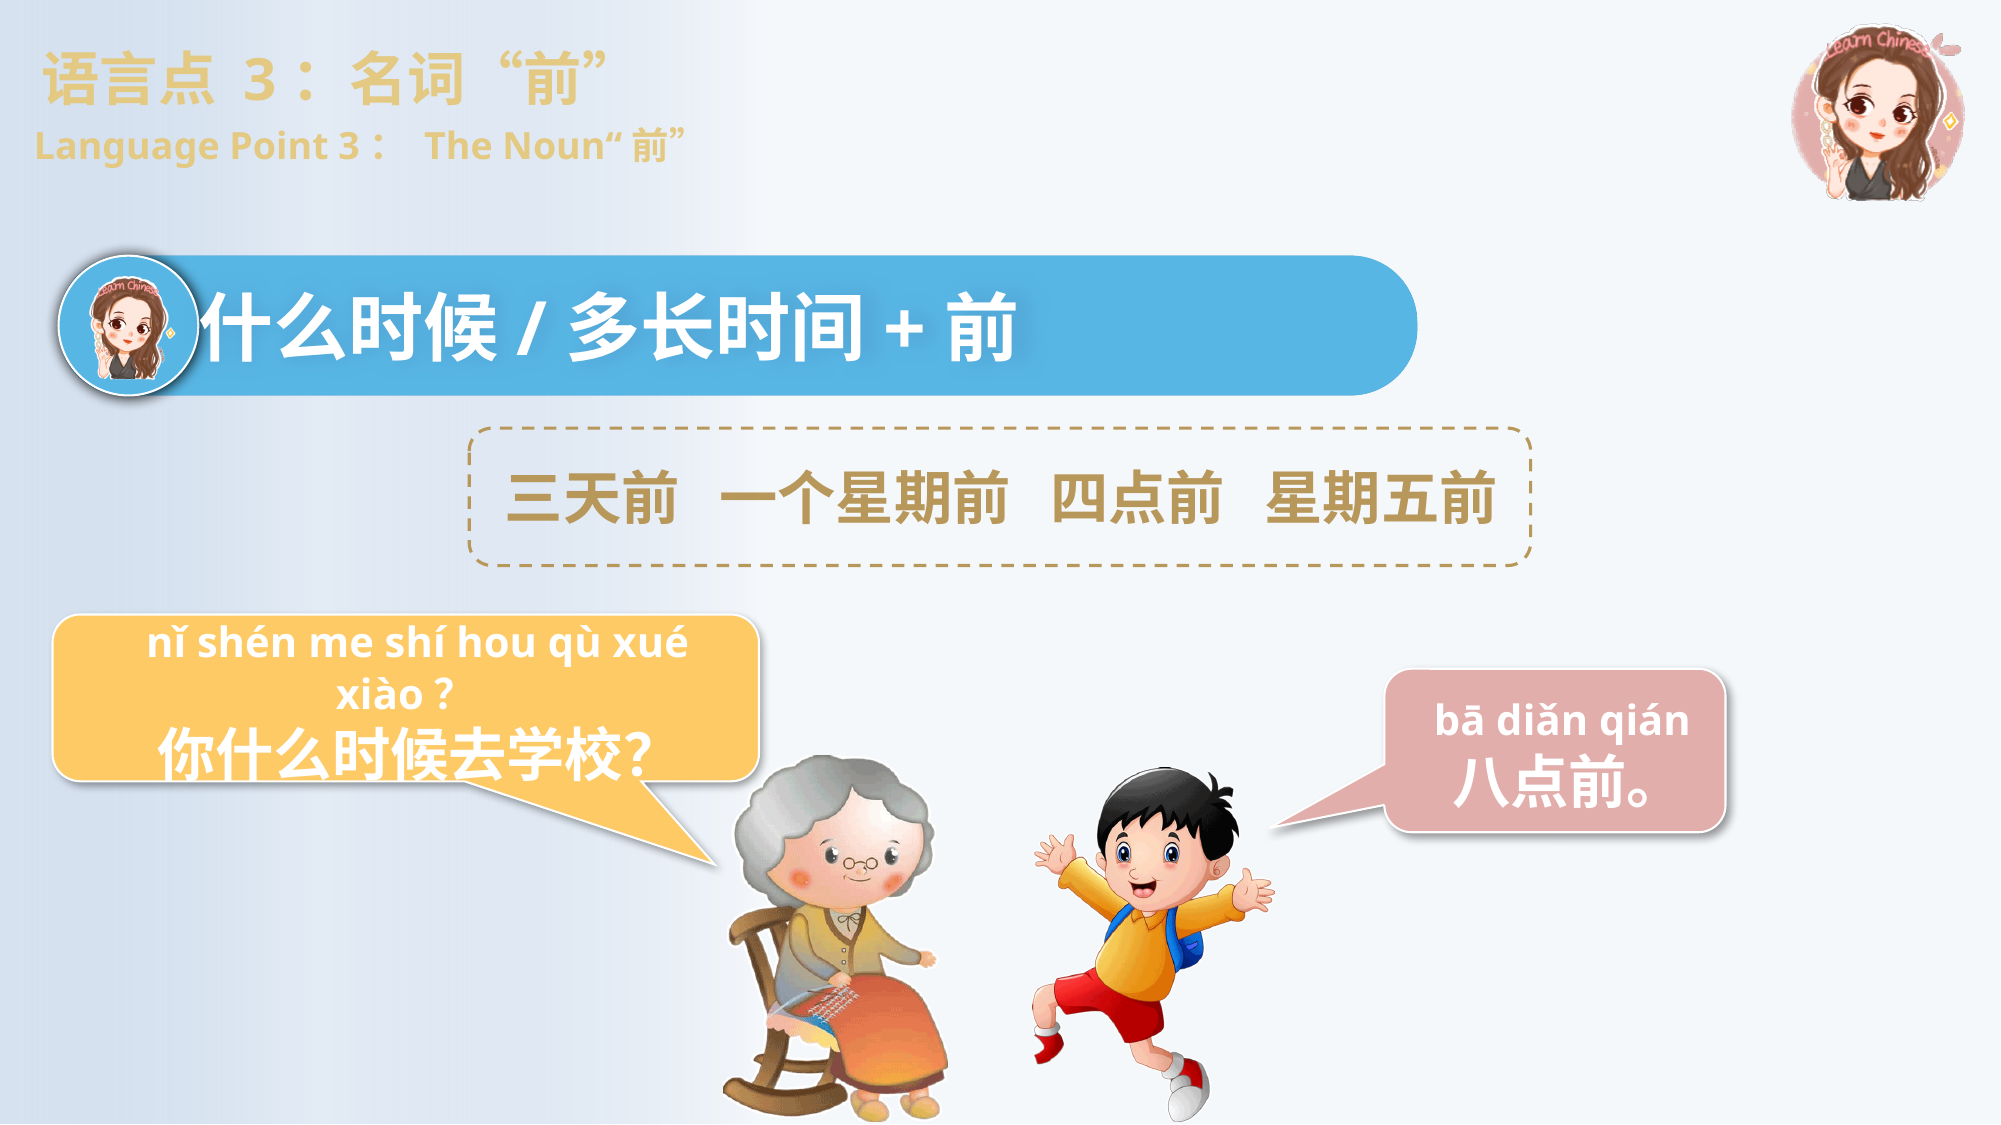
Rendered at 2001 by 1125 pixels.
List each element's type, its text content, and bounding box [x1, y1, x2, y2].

text_box bā diǎn qián 八点前。 [1275, 667, 1727, 834]
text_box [58, 255, 199, 402]
text_box [199, 392, 1375, 397]
text_box Language Point 3： The Noun“前” [19, 115, 722, 175]
text_box 什么时候/多长时间+前 [199, 273, 1600, 378]
picture [0, 0, 2001, 1125]
text_box 语言点 3：名词“前” [27, 35, 1066, 120]
text_box [170, 254, 1375, 260]
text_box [469, 428, 1531, 566]
text_box nǐ shén me shí hou qù xué xiào？ 你什么时候去学校？ [51, 613, 761, 867]
